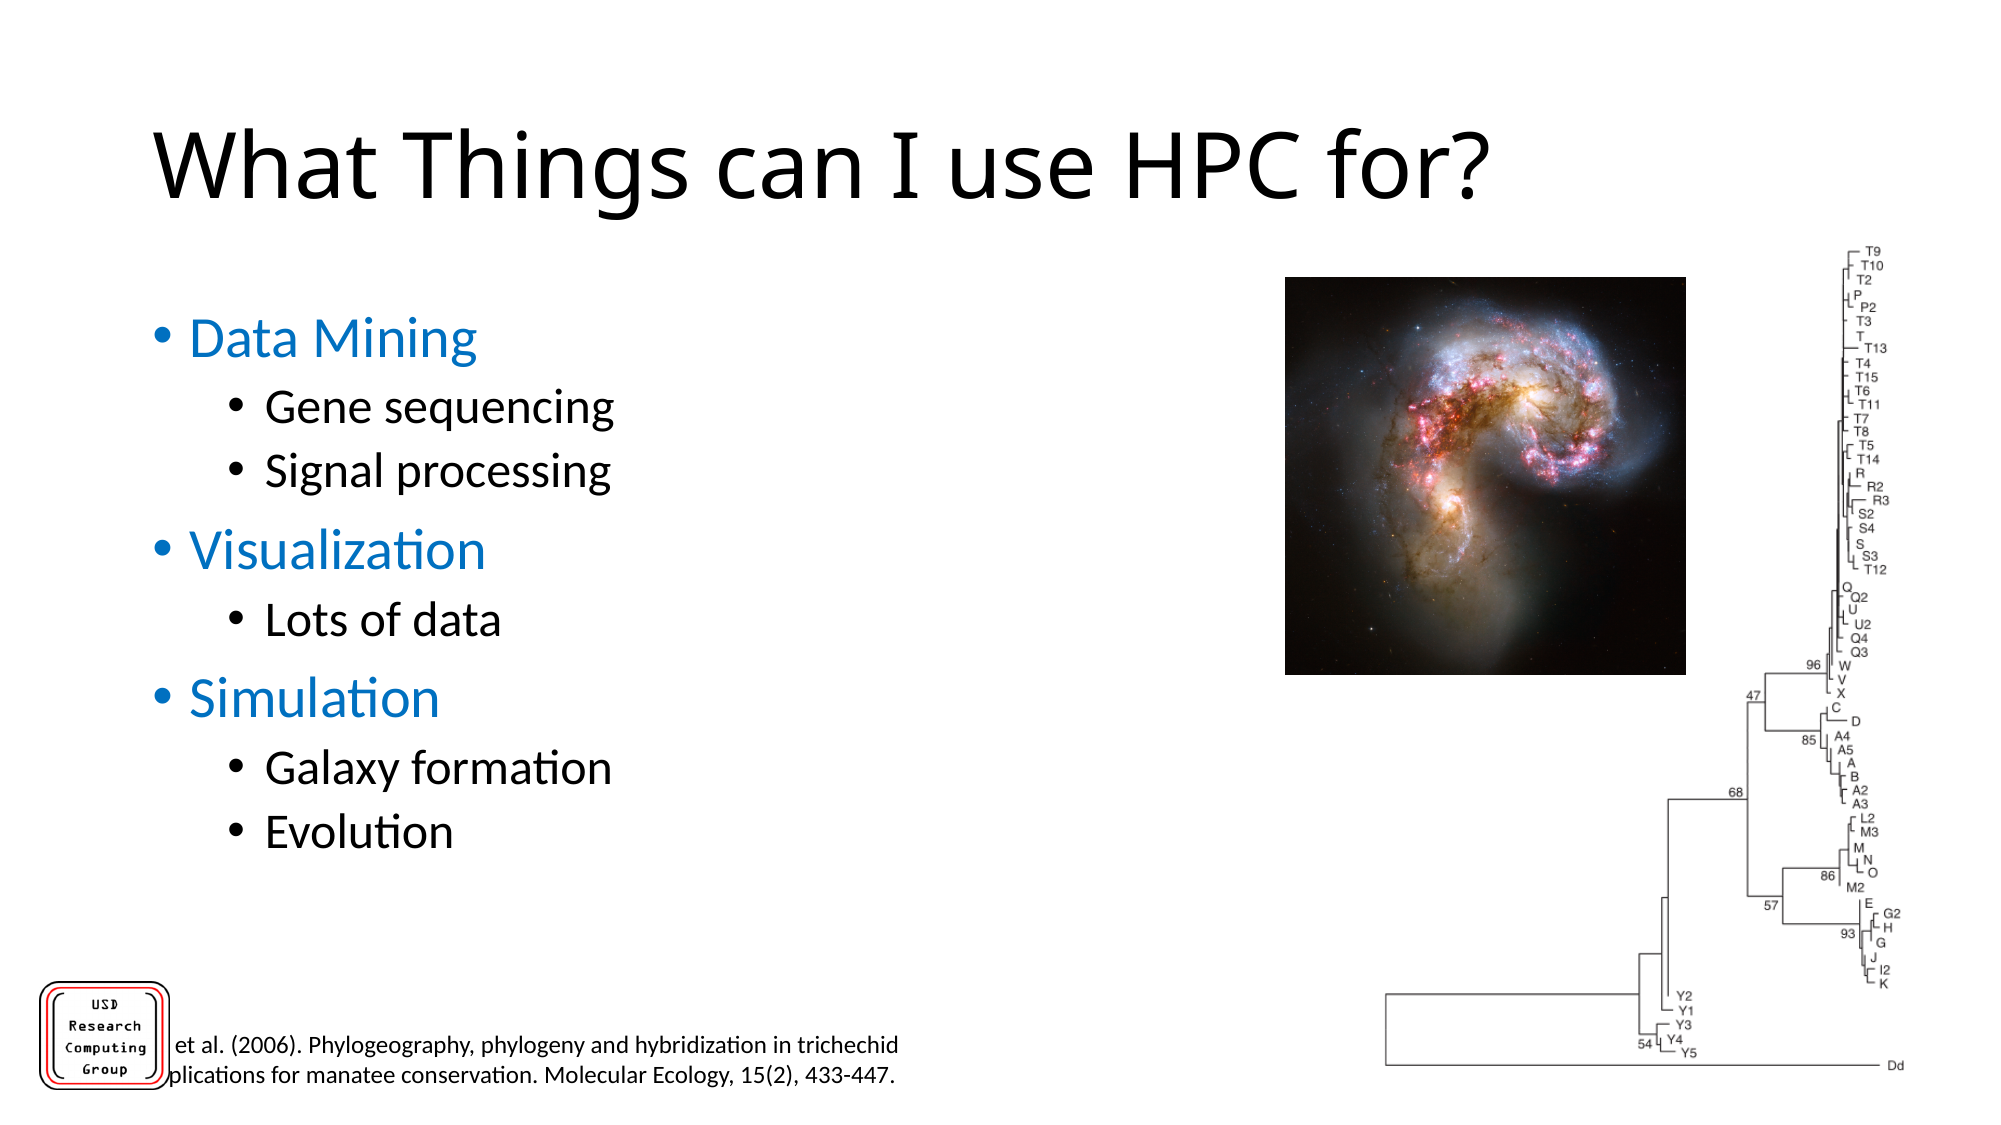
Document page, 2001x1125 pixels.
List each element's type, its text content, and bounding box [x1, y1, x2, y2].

picture [1285, 232, 1910, 1081]
text_box Vianna, J. A., et al. (2006). Phylogeography, phylogeny and hybridization in trichechid sirenians: implications for manatee conservation. Molecular Ecology, 15(2), 433-447. [25, 1020, 929, 1096]
title What Things can I use HPC for? [137, 59, 1863, 278]
list Data Mining Gene sequencing Signal processing Visualization Lots of data Simulation Galaxy formation Evolution [137, 299, 1367, 1014]
picture [39, 981, 170, 1090]
